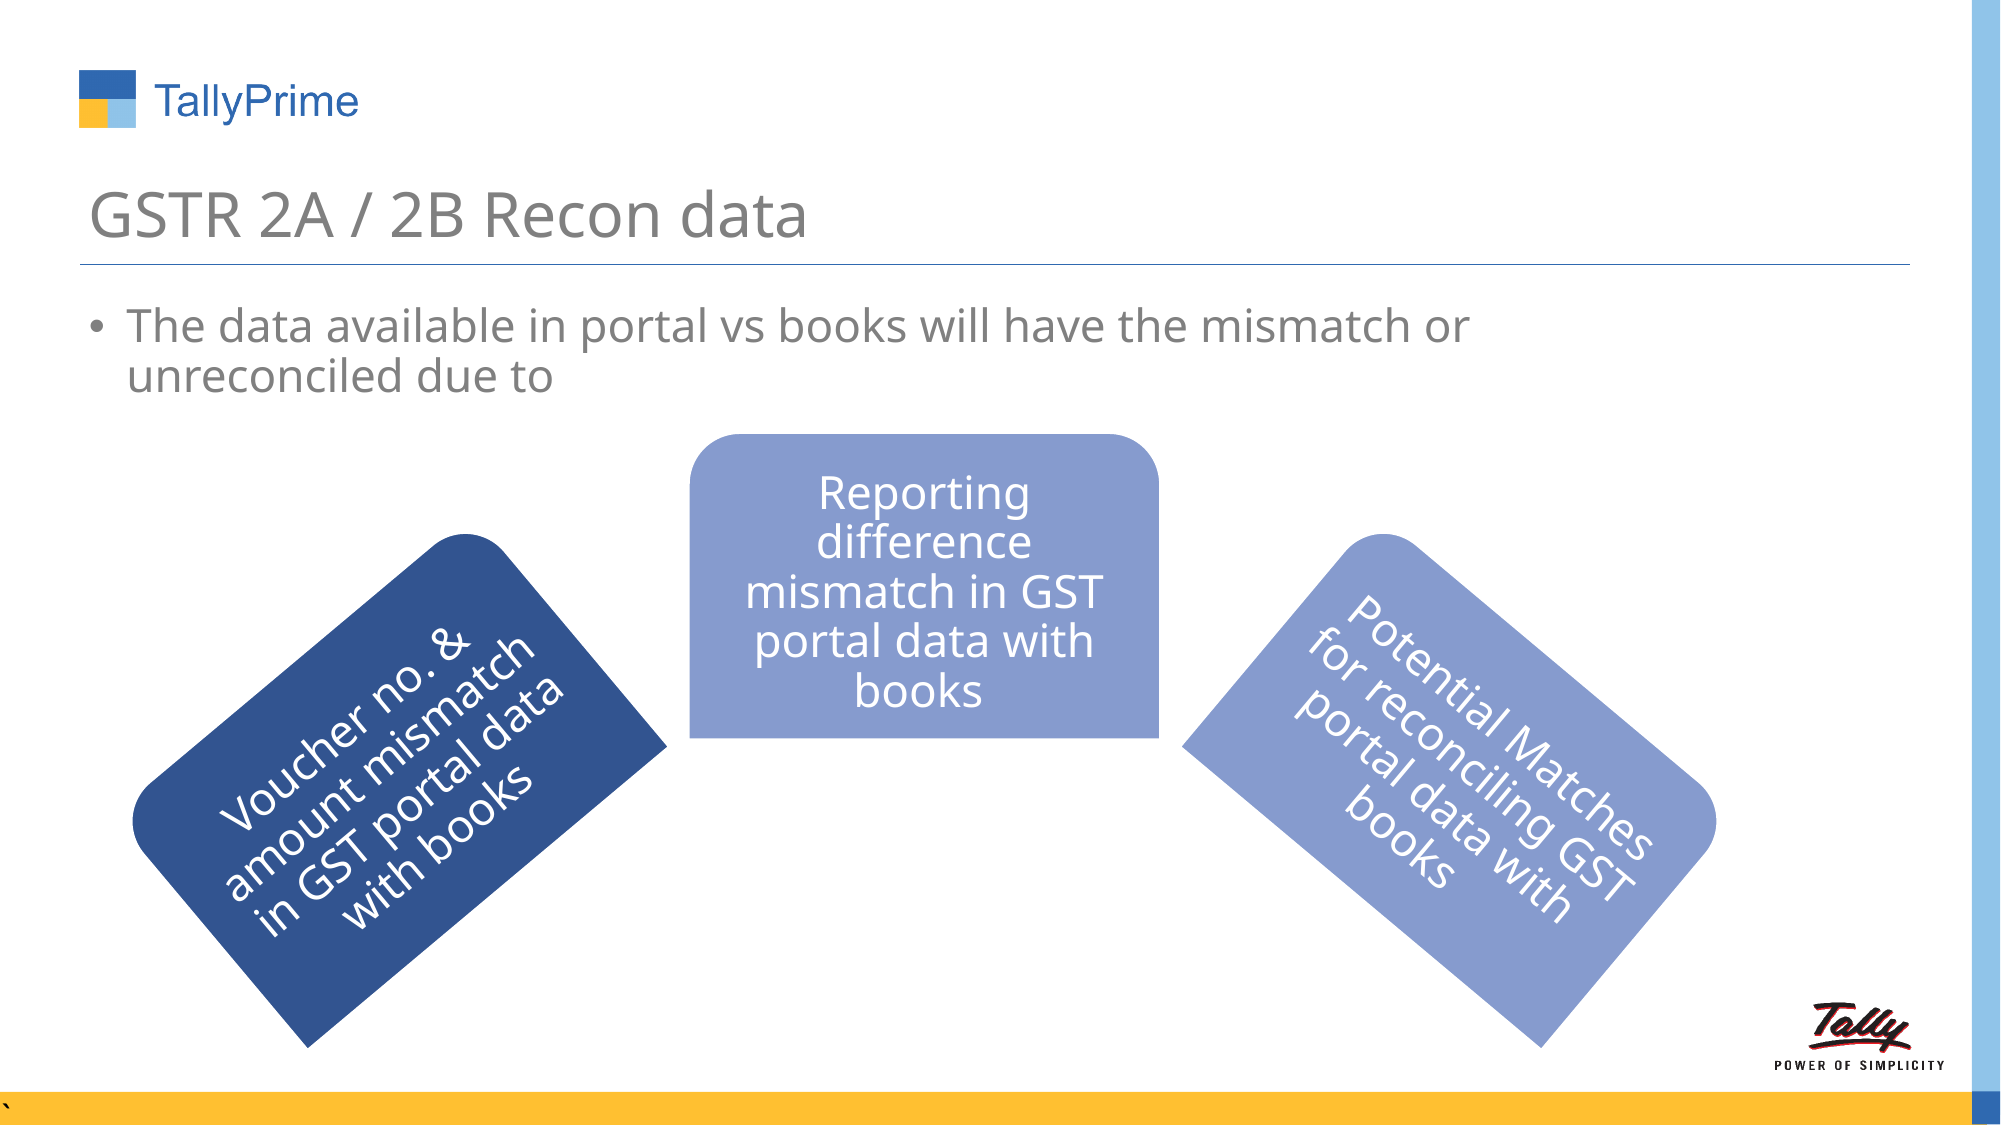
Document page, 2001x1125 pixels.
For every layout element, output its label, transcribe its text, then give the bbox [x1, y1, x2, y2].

list The data available in portal vs books will have the mismatch or unreconciled due to [74, 295, 1759, 1055]
picture [1758, 989, 1961, 1083]
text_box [90, 432, 1759, 935]
title GSTR 2A / 2B Recon data [74, 176, 1904, 251]
picture [79, 70, 358, 128]
